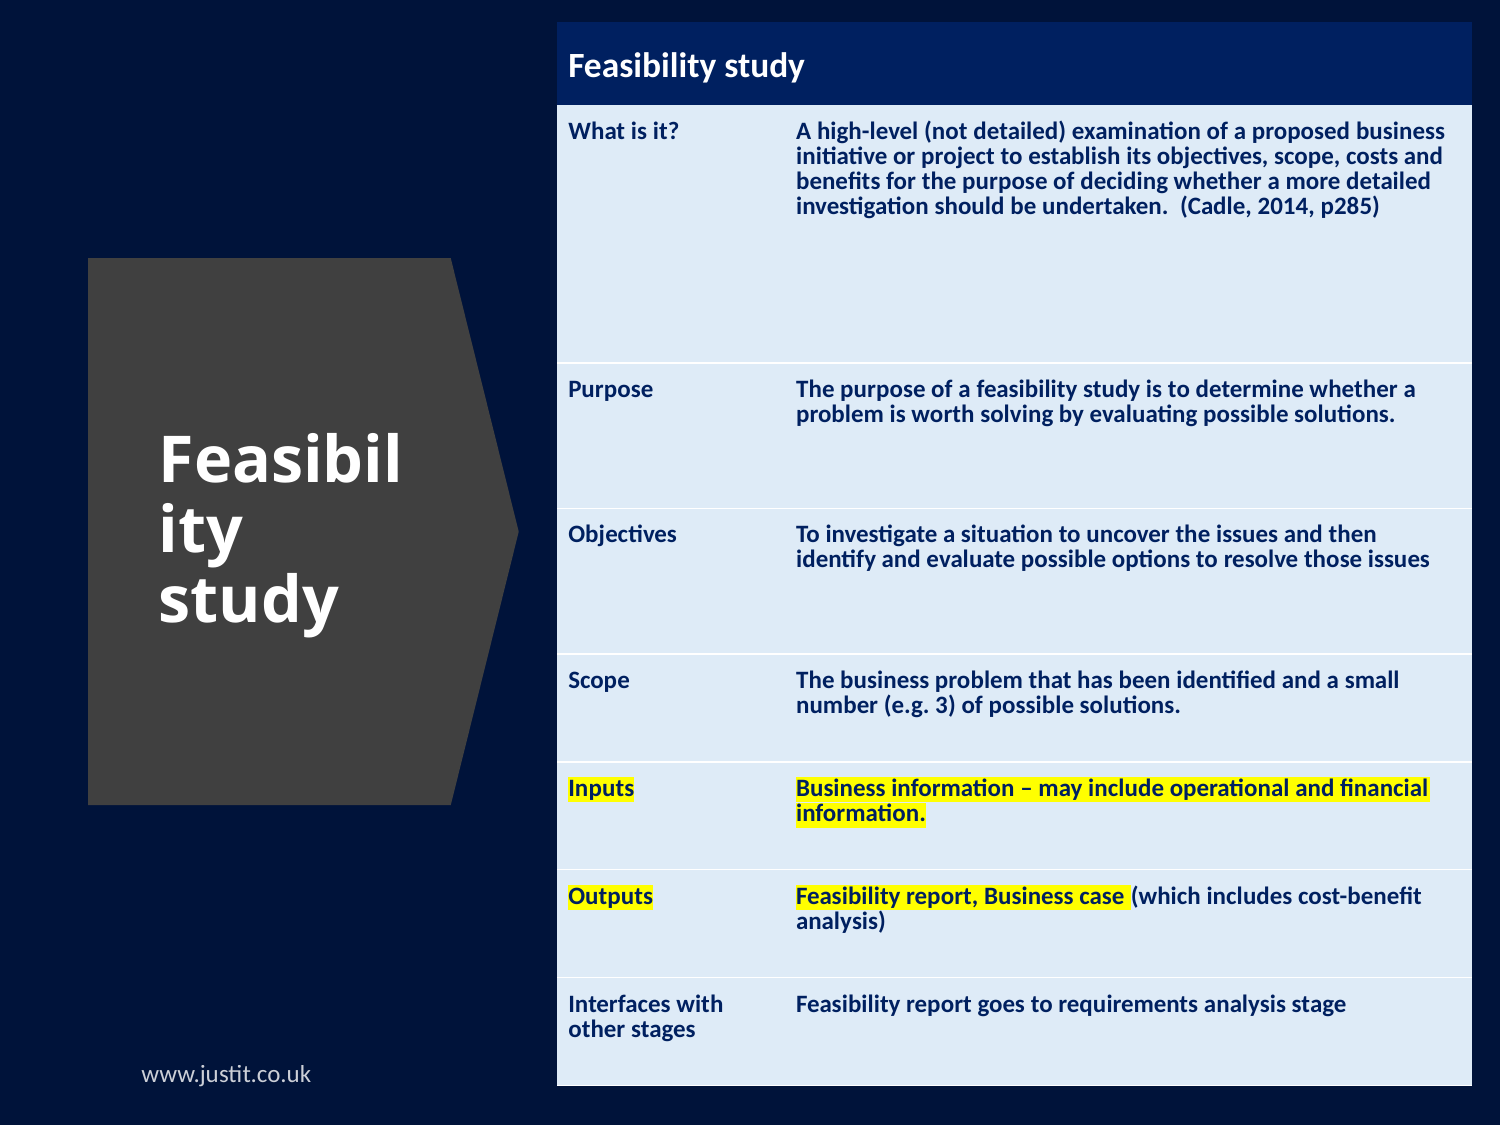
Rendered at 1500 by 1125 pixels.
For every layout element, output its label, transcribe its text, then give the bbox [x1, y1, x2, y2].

table_cell Feasibility report goes to requirements analysis stage [785, 978, 1472, 1085]
table_cell To investigate a situation to uncover the issues and then identify and evaluate possible options to resolve those issues [785, 509, 1472, 653]
table_cell A high-level (not detailed) examination of a proposed business initiative or project to establish its objectives, scope, costs and benefits for the purpose of deciding whether a more detailed investigation should be undertaken. (Cadle, 2014, p285) [785, 105, 1472, 362]
table_cell Outputs [557, 870, 785, 977]
table_cell The purpose of a feasibility study is to determine whether a problem is worth solving by evaluating possible solutions. [785, 364, 1472, 508]
table_cell Feasibility report, Business case (which includes cost-benefit analysis) [785, 870, 1472, 977]
table_cell The business problem that has been identified and a small number (e.g. 3) of possible solutions. [785, 655, 1472, 761]
table_cell Inputs [557, 763, 785, 869]
table_cell Objectives [557, 509, 785, 653]
text_box [87, 257, 520, 807]
table_cell Scope [557, 655, 785, 761]
table_cell Purpose [557, 364, 785, 508]
table_cell Interfaces with other stages [557, 978, 785, 1085]
table_header Feasibility study [557, 22, 1472, 105]
title Feasibility study [143, 322, 434, 741]
footer www.justit.co.uk [126, 1042, 891, 1103]
table_cell What is it? [557, 105, 785, 362]
table_cell Business information – may include operational and financial information. [785, 763, 1472, 869]
